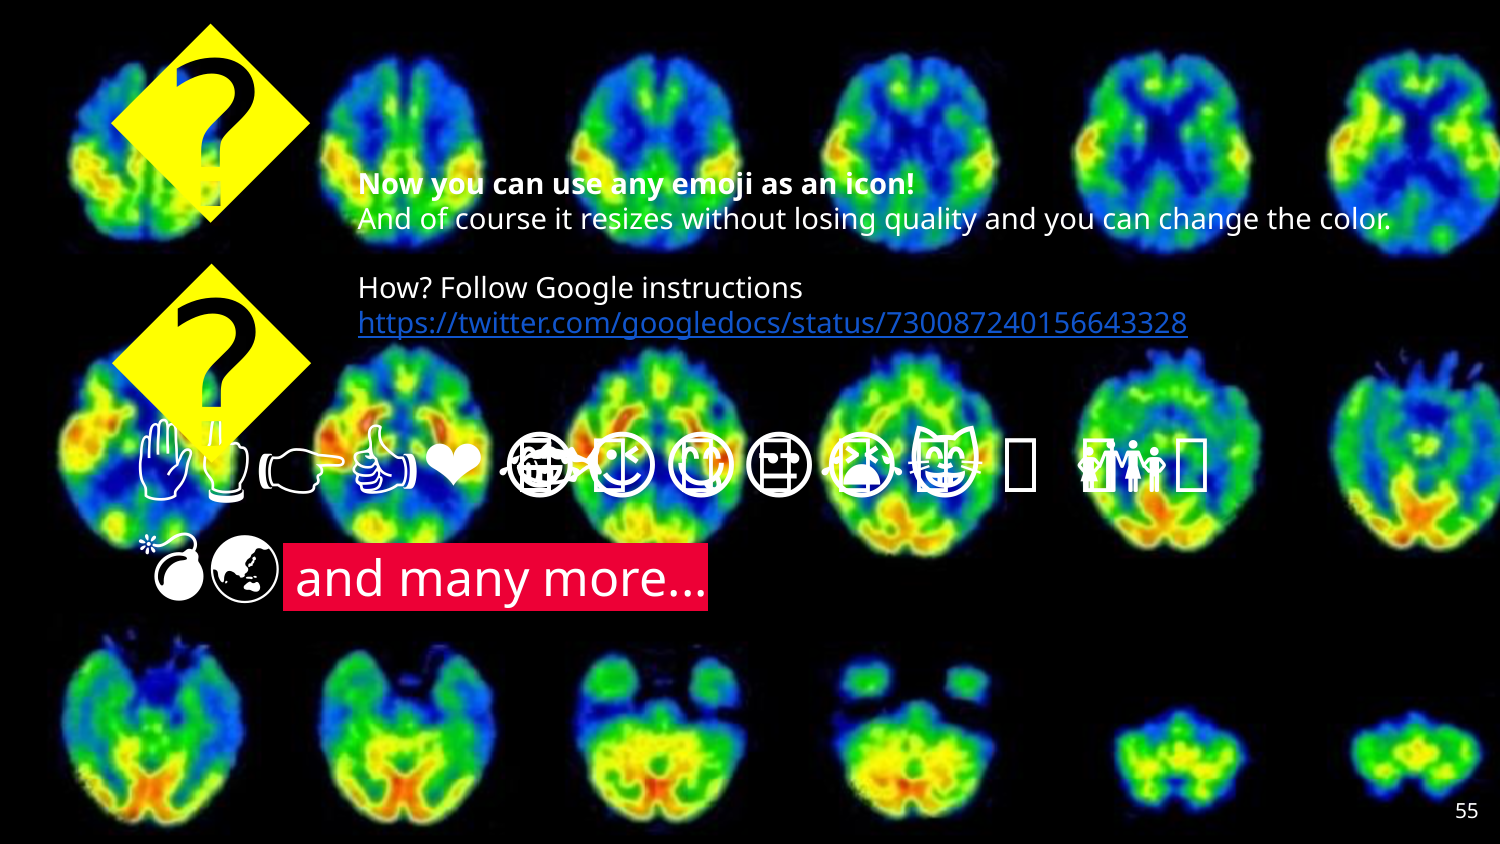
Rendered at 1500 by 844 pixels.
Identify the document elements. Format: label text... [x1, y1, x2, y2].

slide_number 55 [1403, 779, 1494, 844]
text_box Now you can use any emoji as an icon! And of course it resizes without losing quality and you can change the color. How? Follow Google instructions https://twitter.com/googledocs/status/730087240156643328 [342, 149, 1438, 377]
text_box 😉 [93, 140, 331, 353]
picture [0, 0, 1500, 844]
text_box ✋👆👉👍👤👦👧👨👩👪💃🏃💑❤😂😉😋😒😭👶😸🐟🍒🍔💣📌📖🔨🎃🎈🎨🏈🏰🌏🔌🔑 and many more... [120, 389, 1322, 812]
